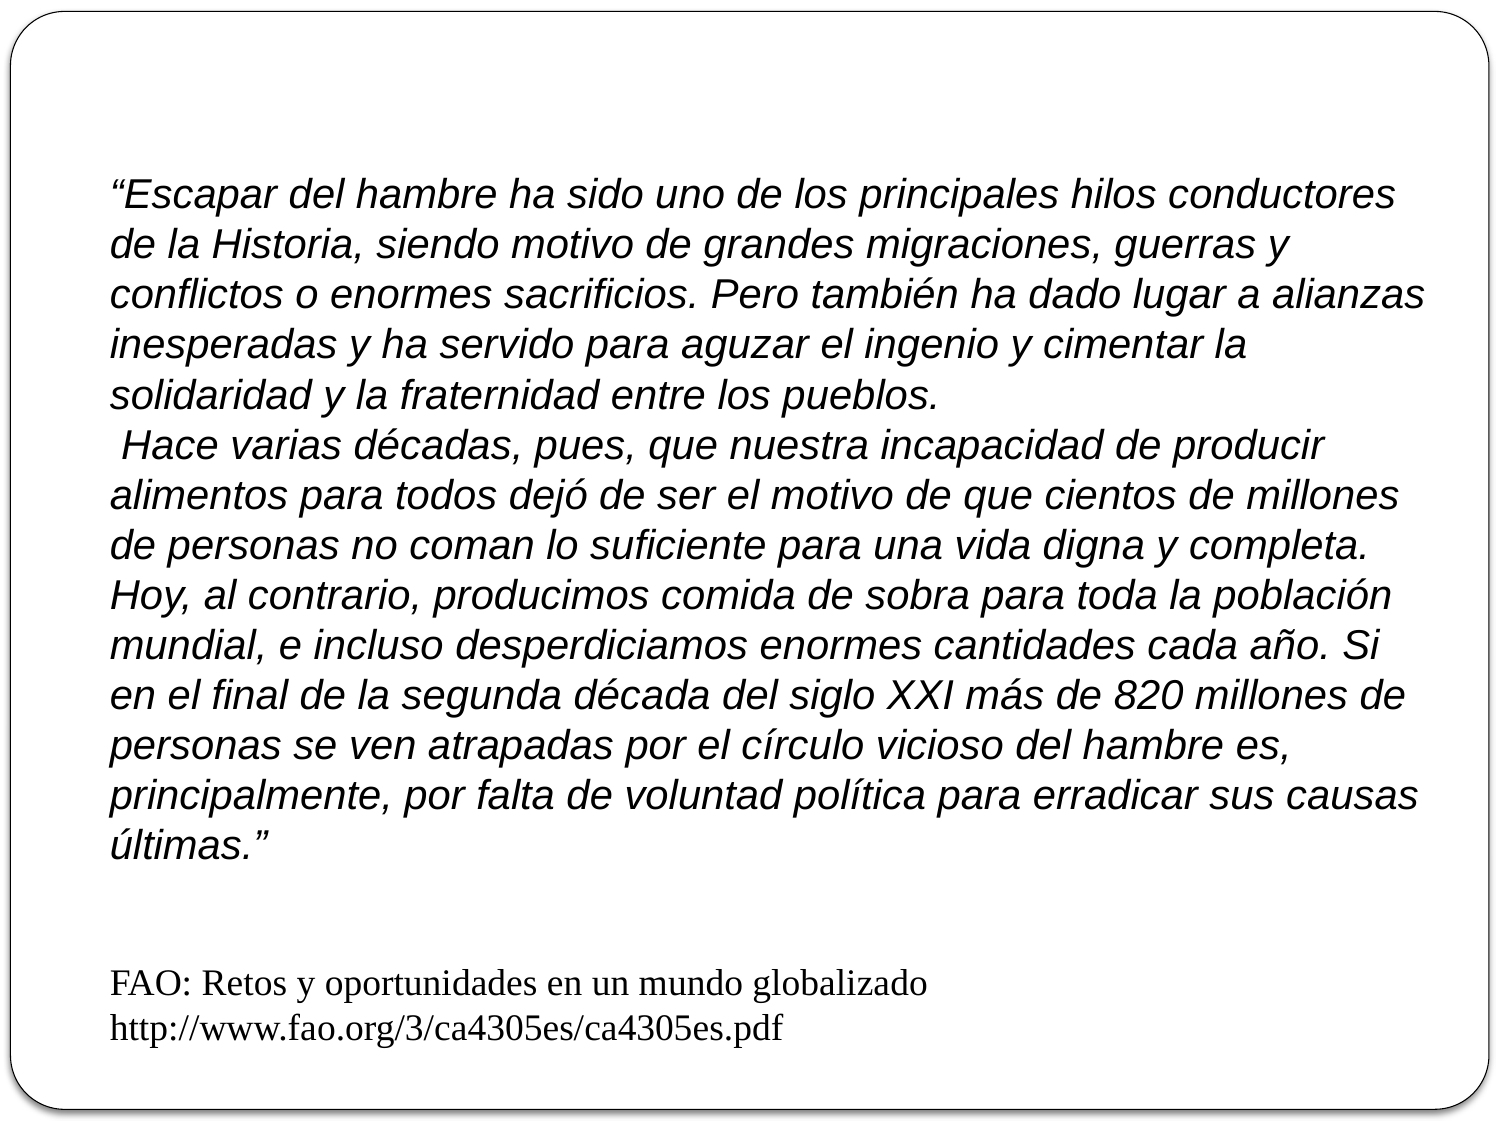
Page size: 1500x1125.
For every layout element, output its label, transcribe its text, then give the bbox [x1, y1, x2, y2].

text_box “Escapar del hambre ha sido uno de los principales hilos conductores de la Historia, siendo motivo de grandes migraciones, guerras y conflictos o enormes sacrificios. Pero también ha dado lugar a alianzas inesperadas y ha servido para aguzar el ingenio y cimentar la solidaridad y la fraternidad entre los pueblos. Hace varias décadas, pues, que nuestra incapacidad de producir alimentos para todos dejó de ser el motivo de que cientos de millones de personas no coman lo suficiente para una vida digna y completa. Hoy, al contrario, producimos comida de sobra para toda la población mundial, e incluso desperdiciamos enormes cantidades cada año. Si en el final de la segunda década del siglo XXI más de 820 millones de personas se ven atrapadas por el círculo vicioso del hambre es, principalmente, por falta de voluntad política para erradicar sus causas últimas.” FAO: Retos y oportunidades en un mundo globalizado http://www.fao.org/3/ca4305es/ca4305es.pdf [95, 159, 1453, 1055]
